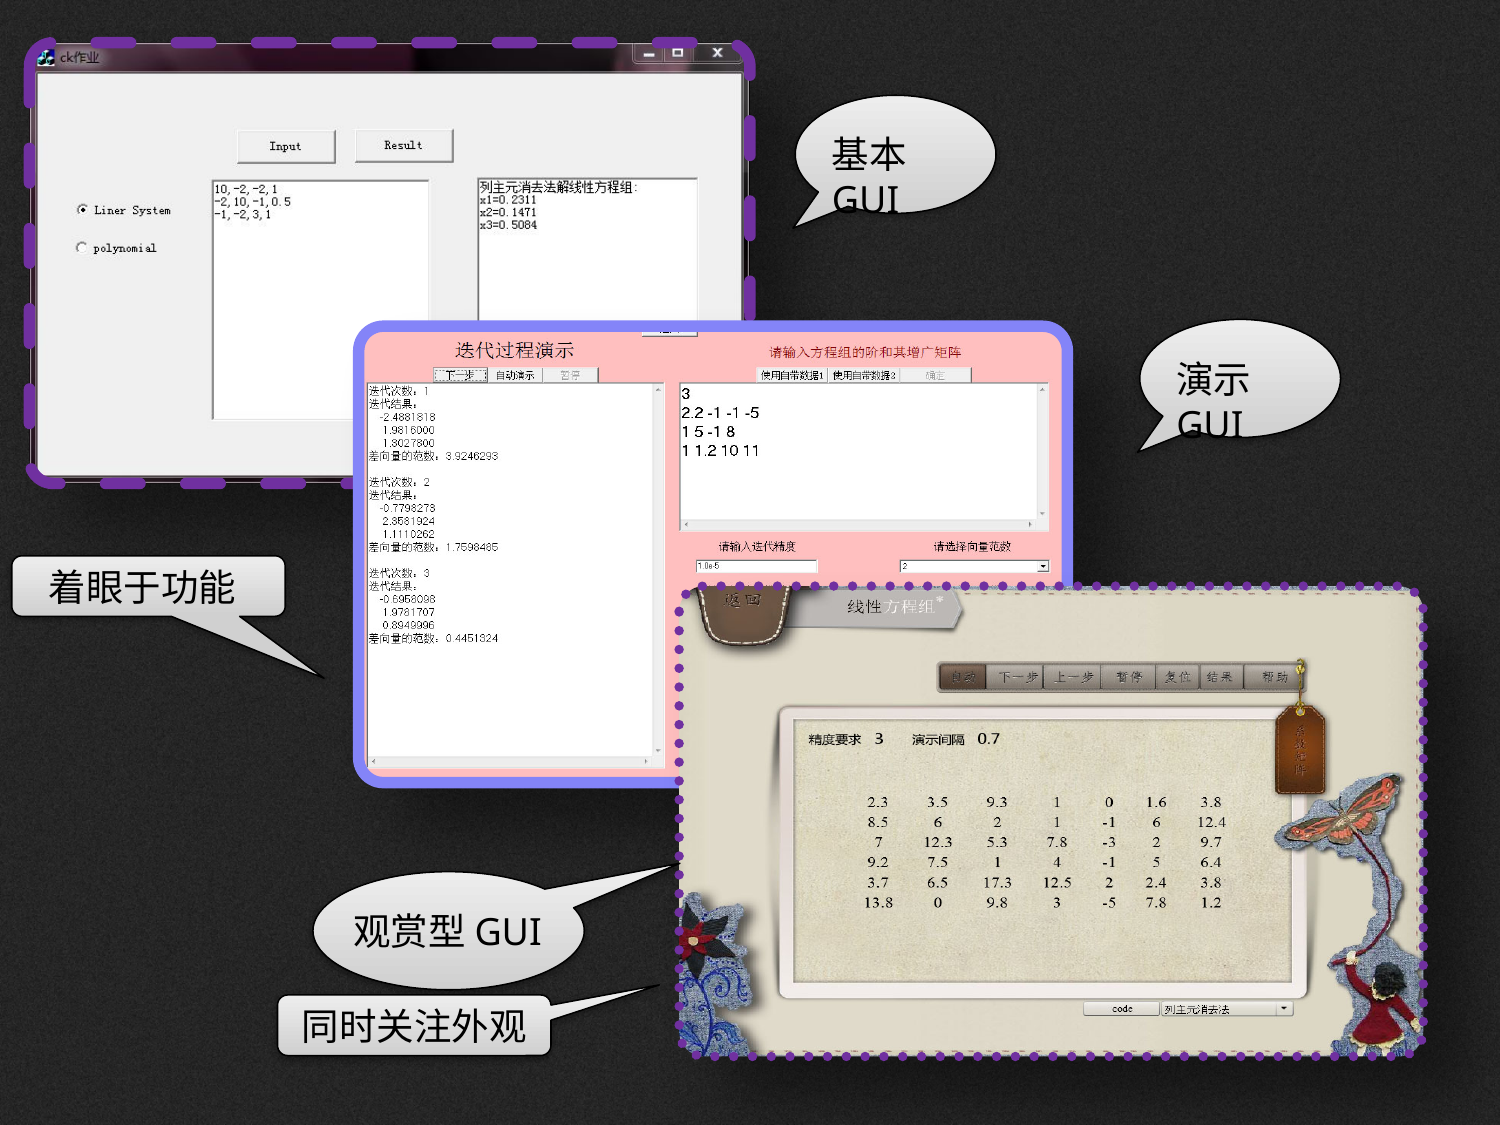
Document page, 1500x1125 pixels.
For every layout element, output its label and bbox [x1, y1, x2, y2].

text_box [1139, 319, 1341, 438]
text_box [11, 555, 286, 618]
text_box [794, 95, 997, 214]
text_box [26, 39, 754, 487]
text_box [277, 994, 552, 1057]
text_box [676, 582, 1427, 1060]
picture [0, 0, 1500, 1125]
text_box [299, 871, 596, 990]
text_box [355, 323, 1071, 786]
